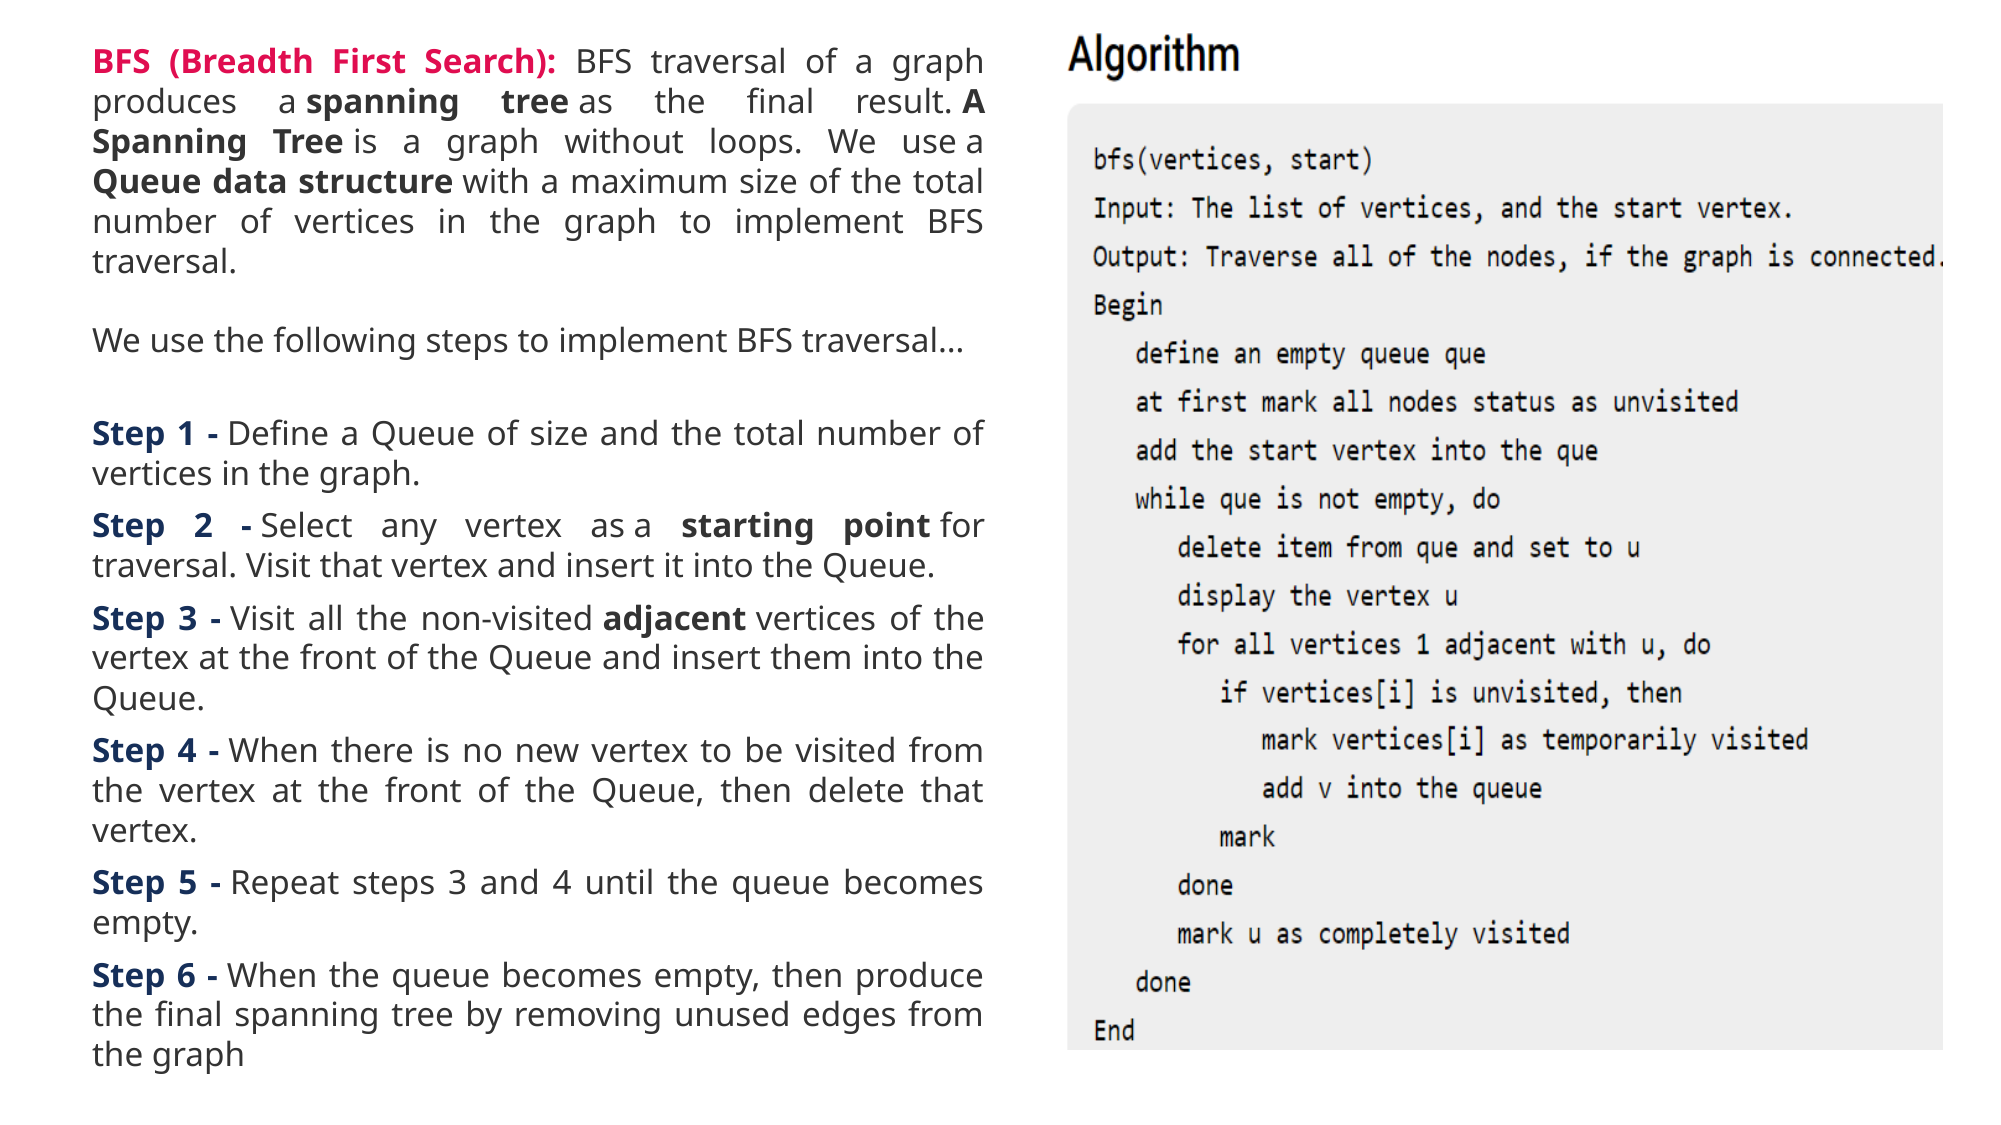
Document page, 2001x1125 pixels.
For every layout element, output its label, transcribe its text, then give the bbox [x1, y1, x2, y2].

text_box BFS (Breadth First Search): BFS traversal of a graph produces a spanning tree as the final result. A Spanning Tree is a graph without loops. We use a Queue data structure with a maximum size of the total number of vertices in the graph to implement BFS traversal. We use the following steps to implement BFS traversal… Step 1 - Define a Queue of size and the total number of vertices in the graph. Step 2 - Select any vertex as a starting point for traversal. Visit that vertex and insert it into the Queue. Step 3 - Visit all the non-visited adjacent vertices of the vertex at the front of the Queue and insert them into the Queue. Step 4 - When there is no new vertex to be visited from the vertex at the front of the Queue, then delete that vertex. Step 5 - Repeat steps 3 and 4 until the queue becomes empty. Step 6 - When the queue becomes empty, then produce the final spanning tree by removing unused edges from the graph [77, 32, 1000, 1081]
picture [1065, 32, 1943, 1050]
